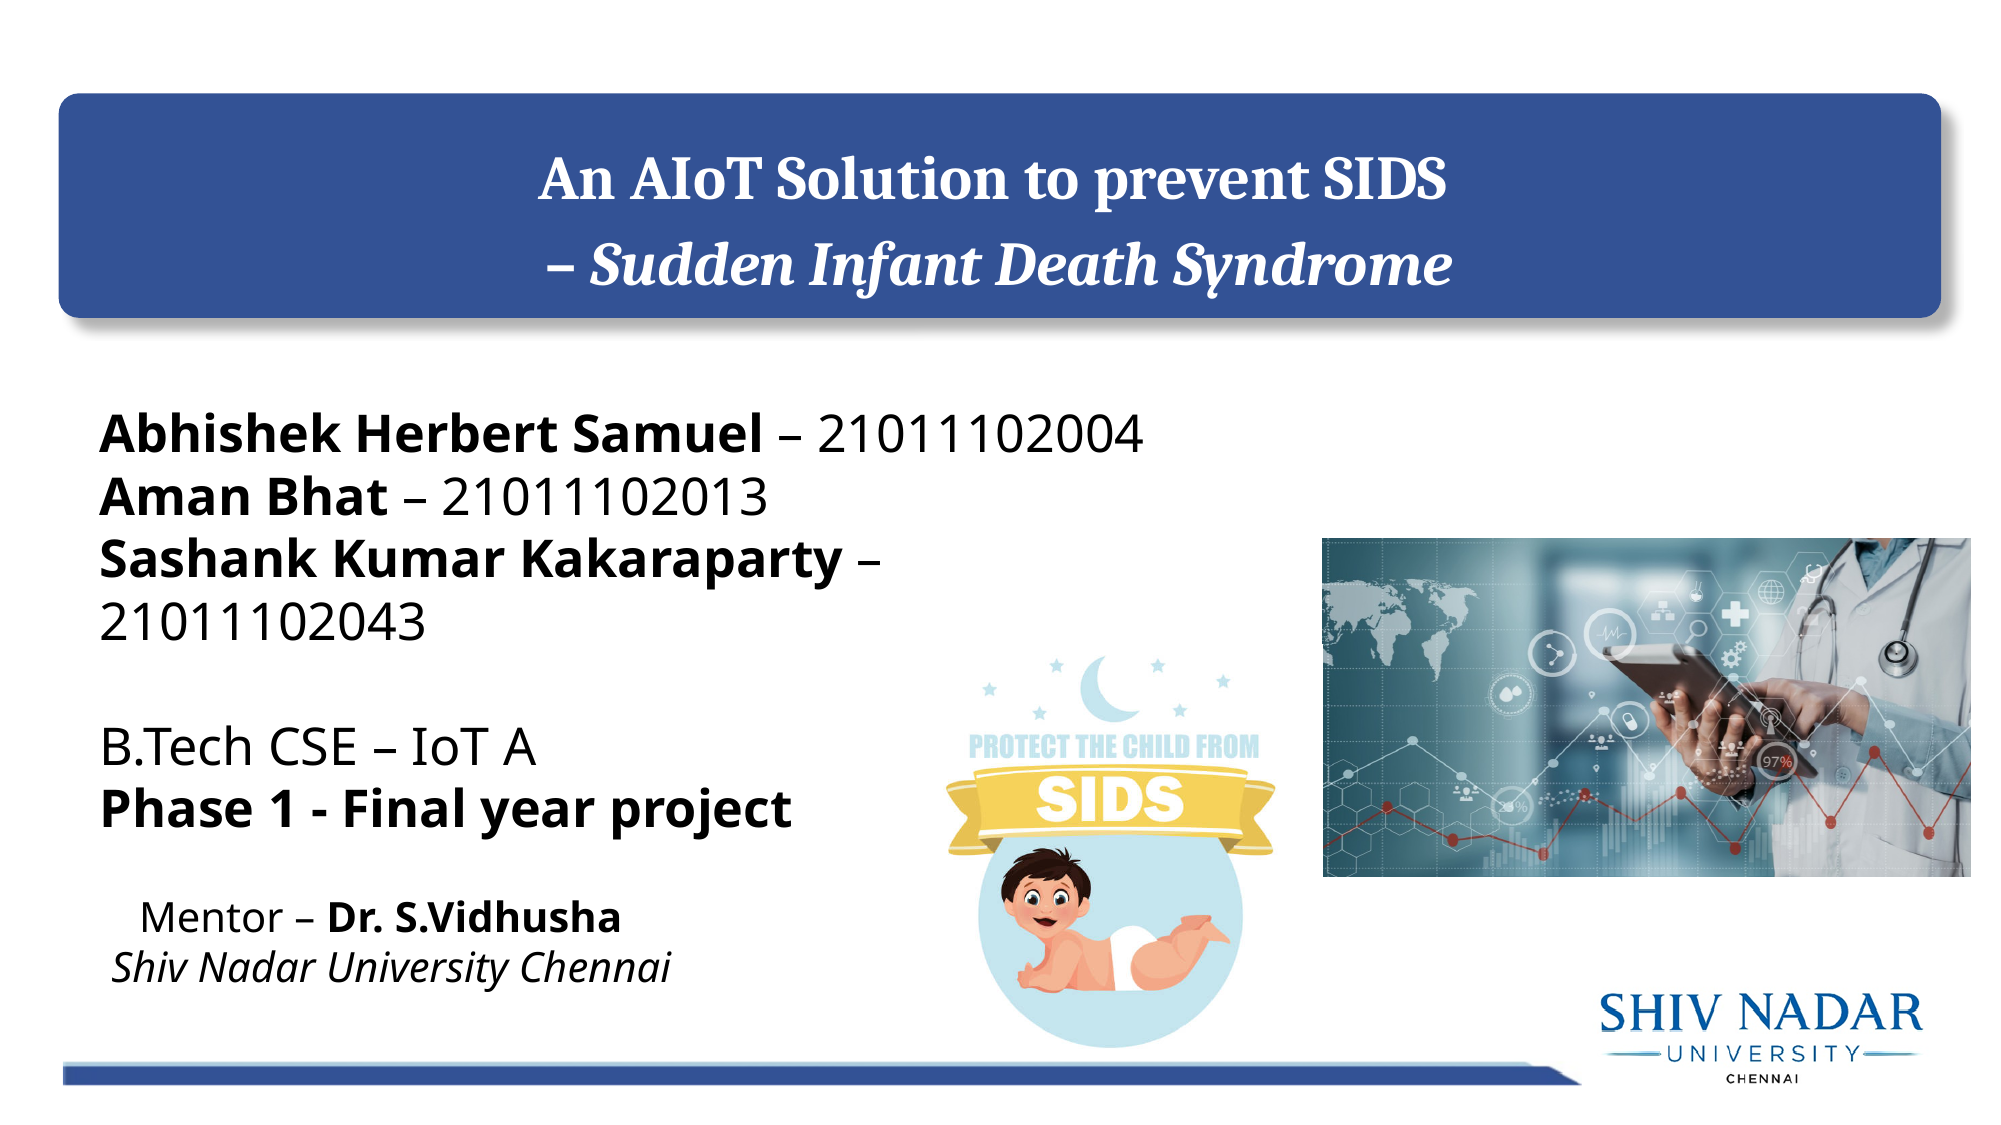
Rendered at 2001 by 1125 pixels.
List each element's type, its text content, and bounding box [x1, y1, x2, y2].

picture [58, 538, 1971, 1095]
text_box An AIoT Solution to prevent SIDS – Sudden Infant Death Syndrome [93, 110, 1907, 313]
text_box Mentor – Dr. S.Vidhusha Shiv Nadar University Chennai [0, 771, 877, 1006]
text_box Abhishek Herbert Samuel – 21011102004 Aman Bhat – 21011102013 Sashank Kumar Kakaraparty – 21011102043 B.Tech CSE – IoT A Phase 1 - Final year project [84, 385, 1174, 909]
